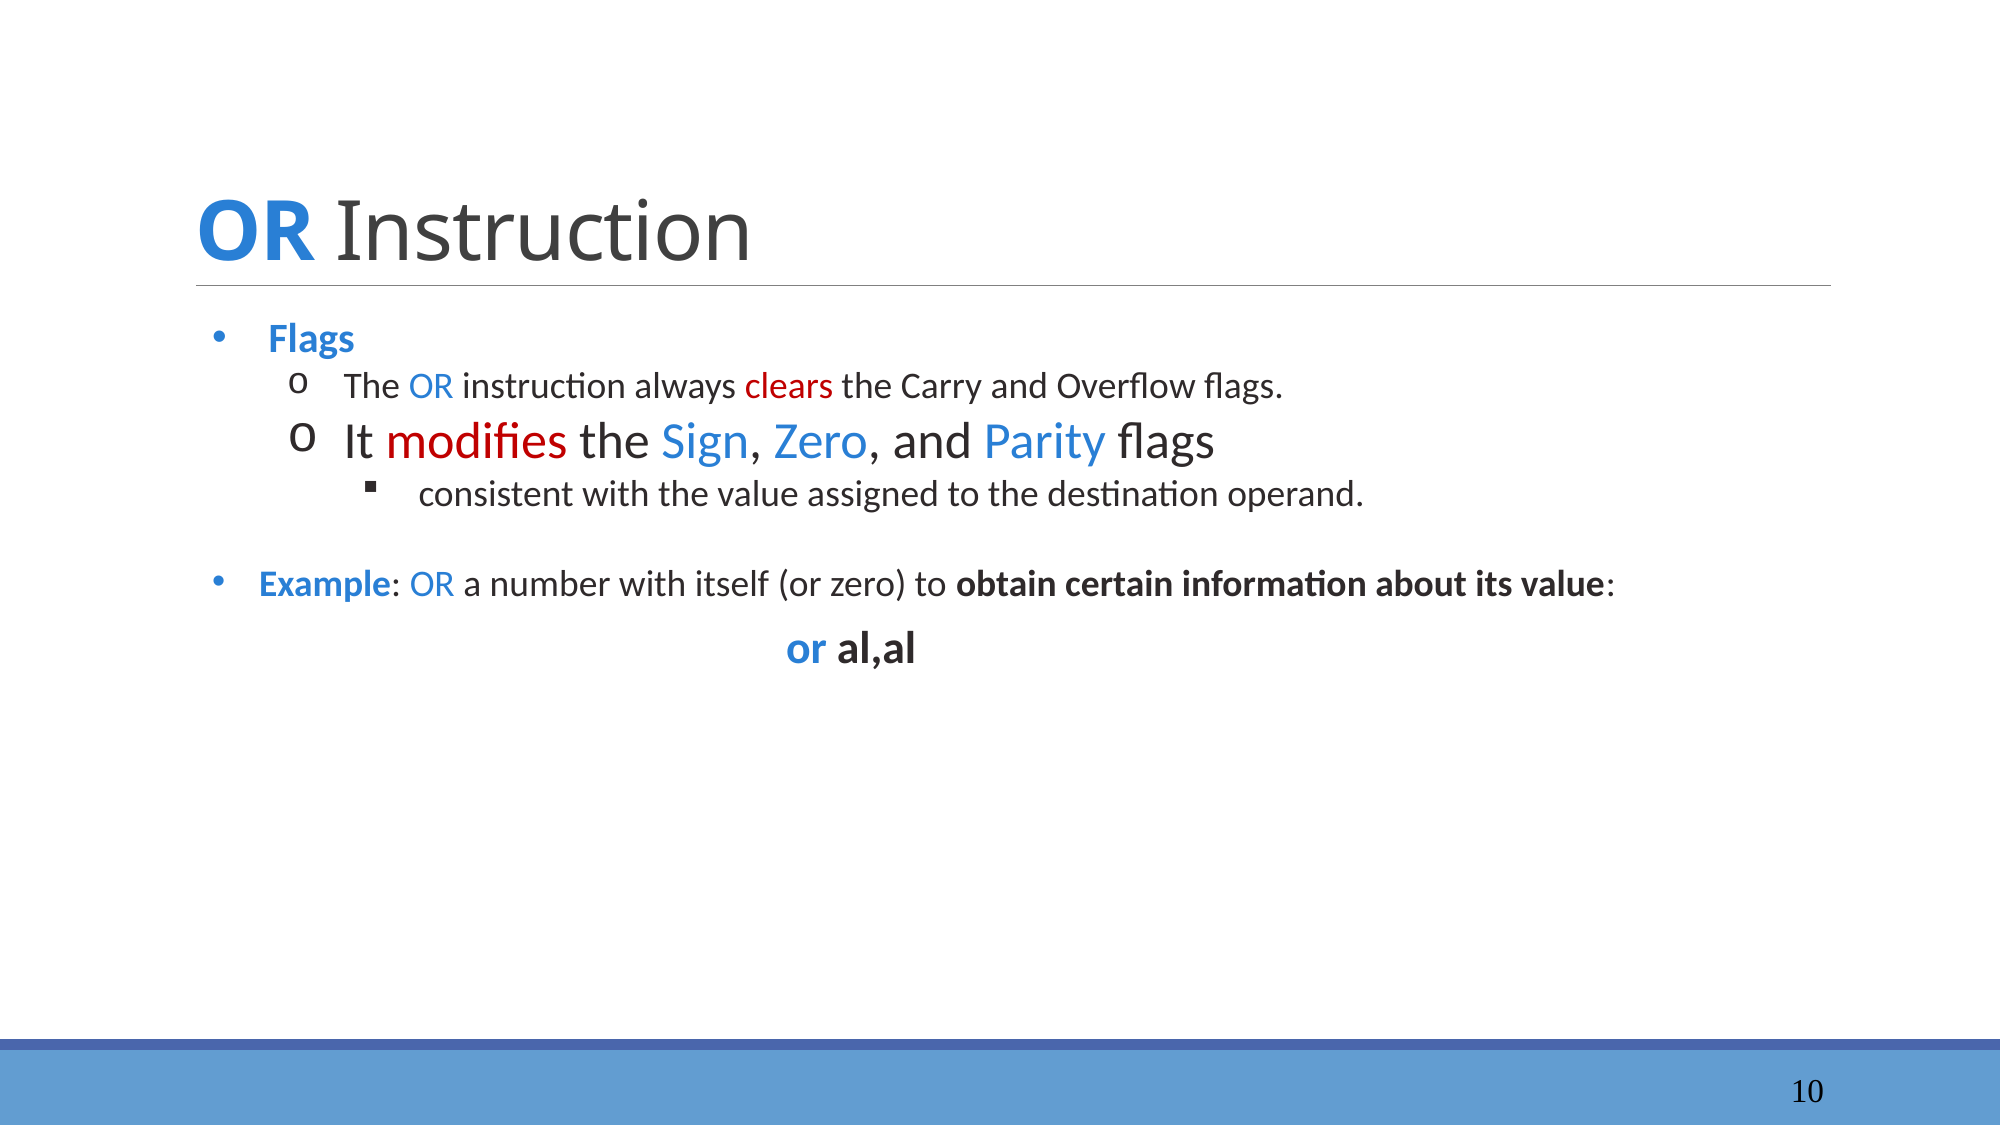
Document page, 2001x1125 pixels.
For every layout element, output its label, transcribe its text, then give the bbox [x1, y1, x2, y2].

slide_number 11 [1624, 1059, 1840, 1120]
text_box Flags The OR instruction always clears the Carry and Overflow flags. It modifies the Sign, Zero, and Parity flags consistent with the value assigned to the destination operand. Example: OR a number with itself (or zero) to obtain certain information about its value: [197, 303, 1830, 746]
title OR Instruction [180, 47, 1830, 285]
text_box or al,al [771, 609, 932, 680]
